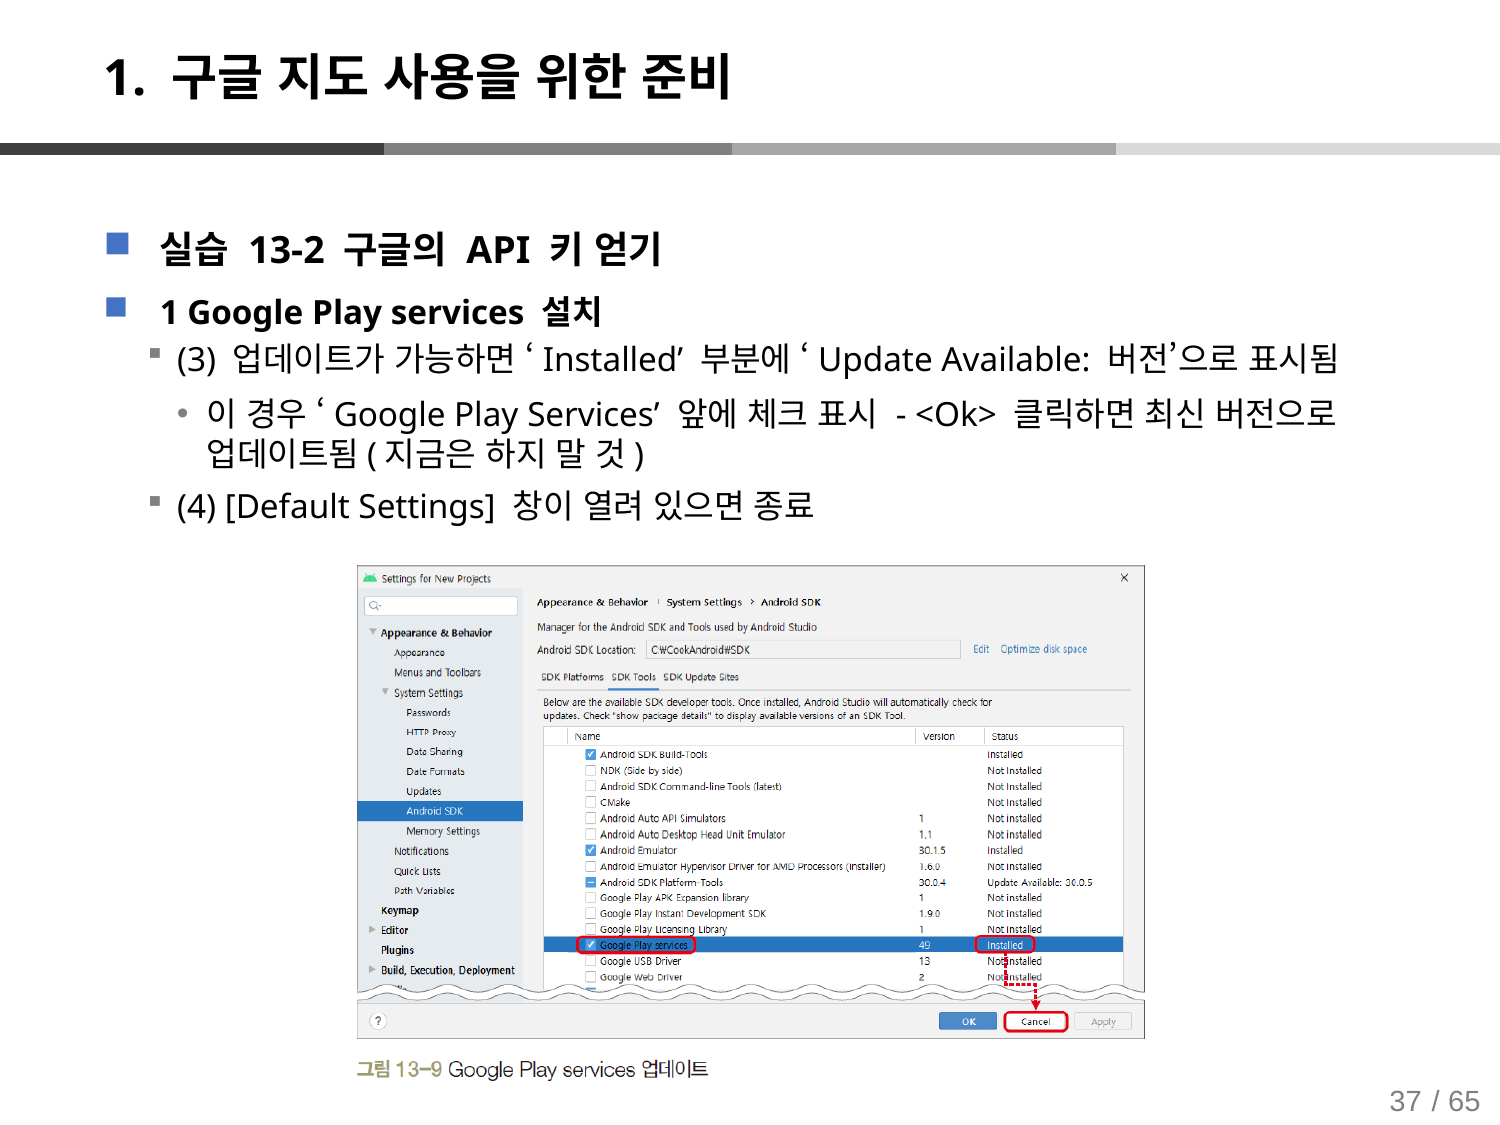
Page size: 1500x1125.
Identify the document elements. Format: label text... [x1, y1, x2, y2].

list 실습 13-2 구글의 API 키 얻기 1 Google Play services 설치 (3) 업데이트가 가능하면 ‘Installed’ 부분에 ‘Update Available: 버전’으로 표시됨 이 경우 ‘Google Play Services’ 앞에 체크 표시 - <Ok> 클릭하면 최신 버전으로 업데이트됨(지금은 하지 말 것) (4) [Default Settings] 창이 열려 있으면 종료 [88, 196, 1436, 1083]
title 1. 구글 지도 사용을 위한 준비 [88, 30, 1211, 121]
picture [353, 562, 1147, 1082]
